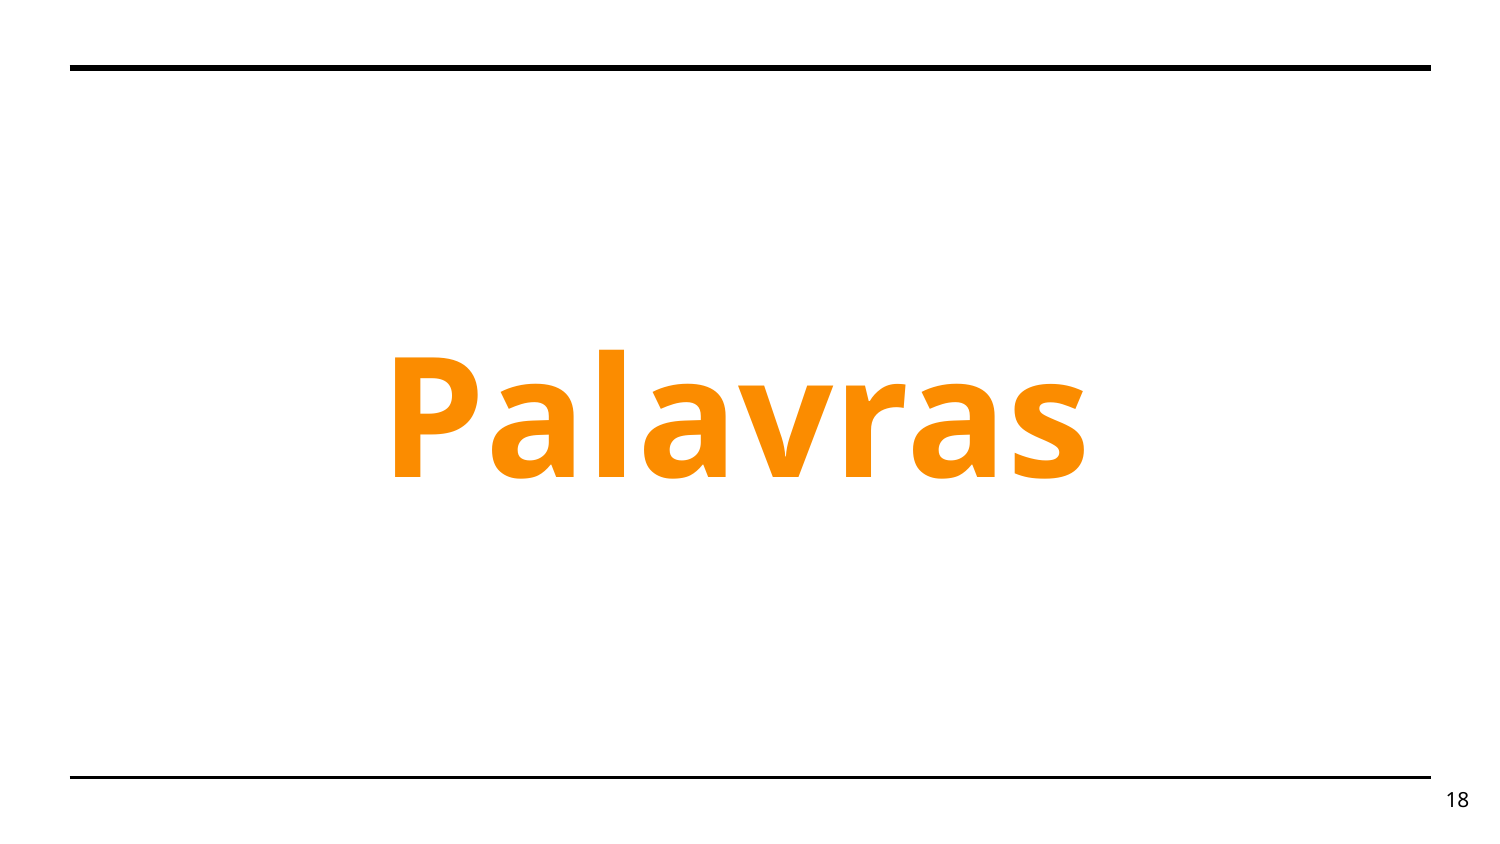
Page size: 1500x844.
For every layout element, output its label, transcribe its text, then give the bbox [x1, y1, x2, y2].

title Palavras [202, 214, 1270, 606]
slide_number ‹#› [1394, 769, 1484, 834]
